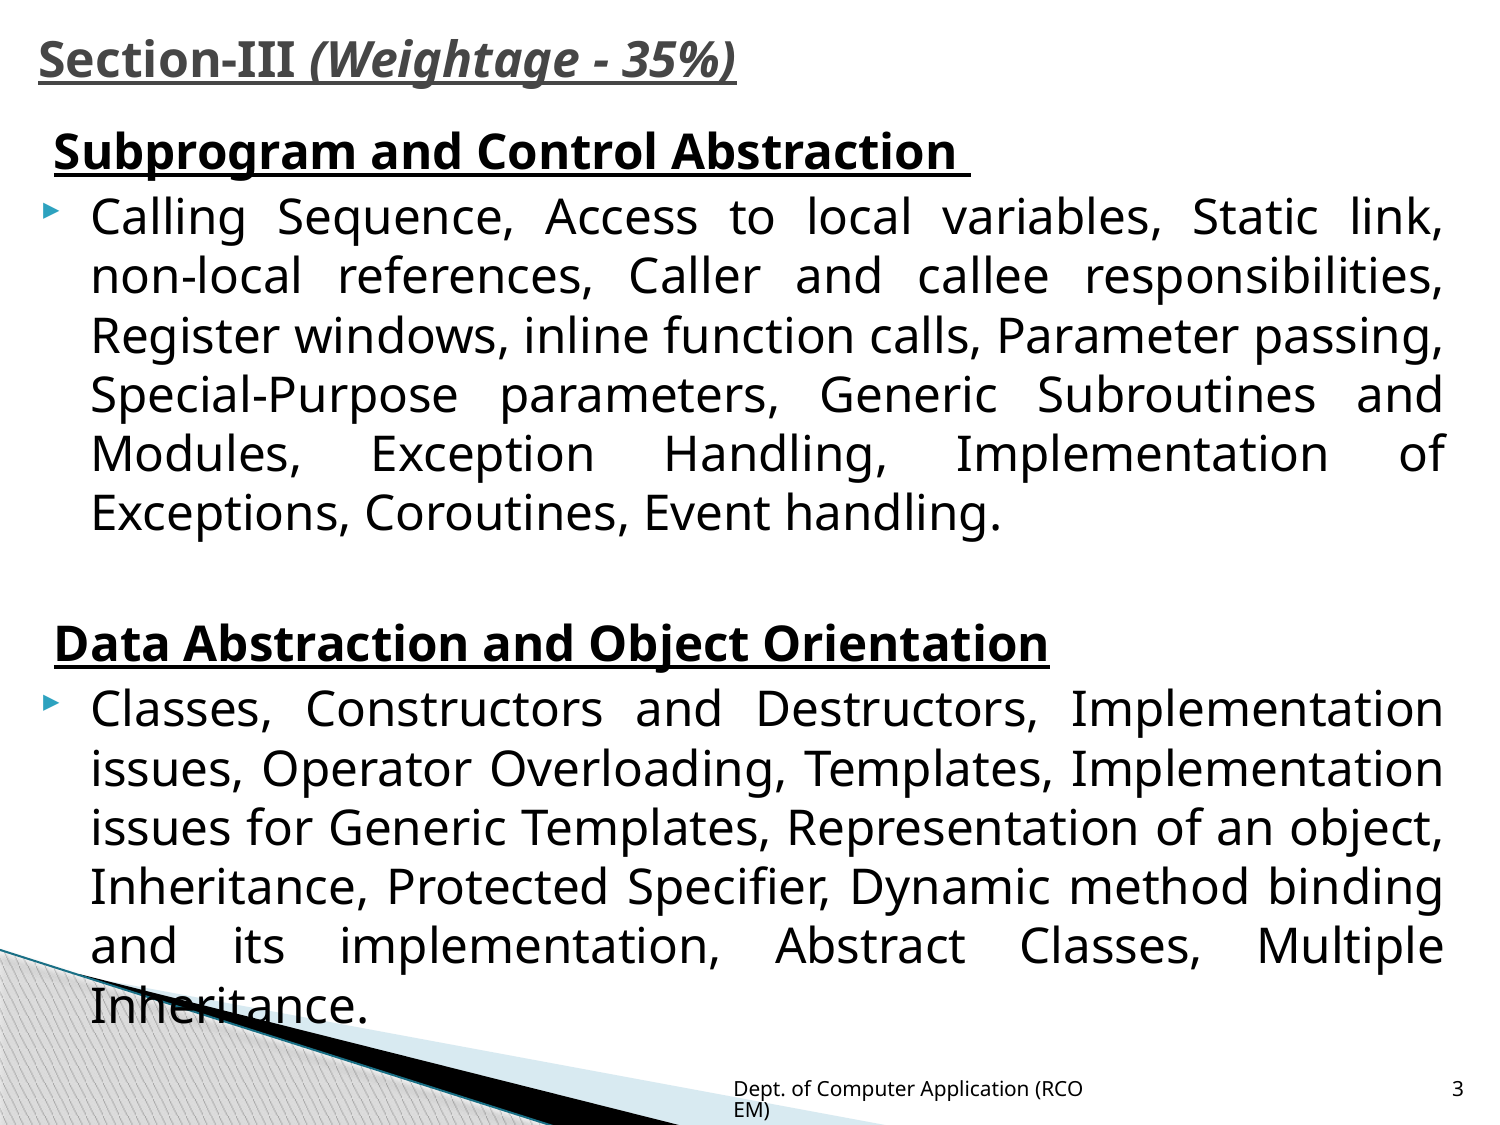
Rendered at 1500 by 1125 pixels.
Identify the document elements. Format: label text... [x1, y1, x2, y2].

footer Dept. of Computer Application (RCOEM) [718, 1051, 1105, 1112]
slide_number 3 [1418, 1051, 1479, 1112]
title Section-III (Weightage - 35%) [23, 0, 1461, 125]
list Subprogram and Control Abstraction Calling Sequence, Access to local variables, Static link, non-local references, Caller and callee responsibilities, Register windows, inline function calls, Parameter passing, Special-Purpose parameters, Generic Subroutines and Modules, Exception Handling, Implementation of Exceptions, Coroutines, Event handling. Data Abstraction and Object Orientation Classes, Constructors and Destructors, Implementation issues, Operator Overloading, Templates, Implementation issues for Generic Templates, Representation of an object, Inheritance, Protected Specifier, Dynamic method binding and its implementation, Abstract Classes, Multiple Inheritance. [23, 125, 1461, 1112]
text_box [87, 499, 118, 561]
